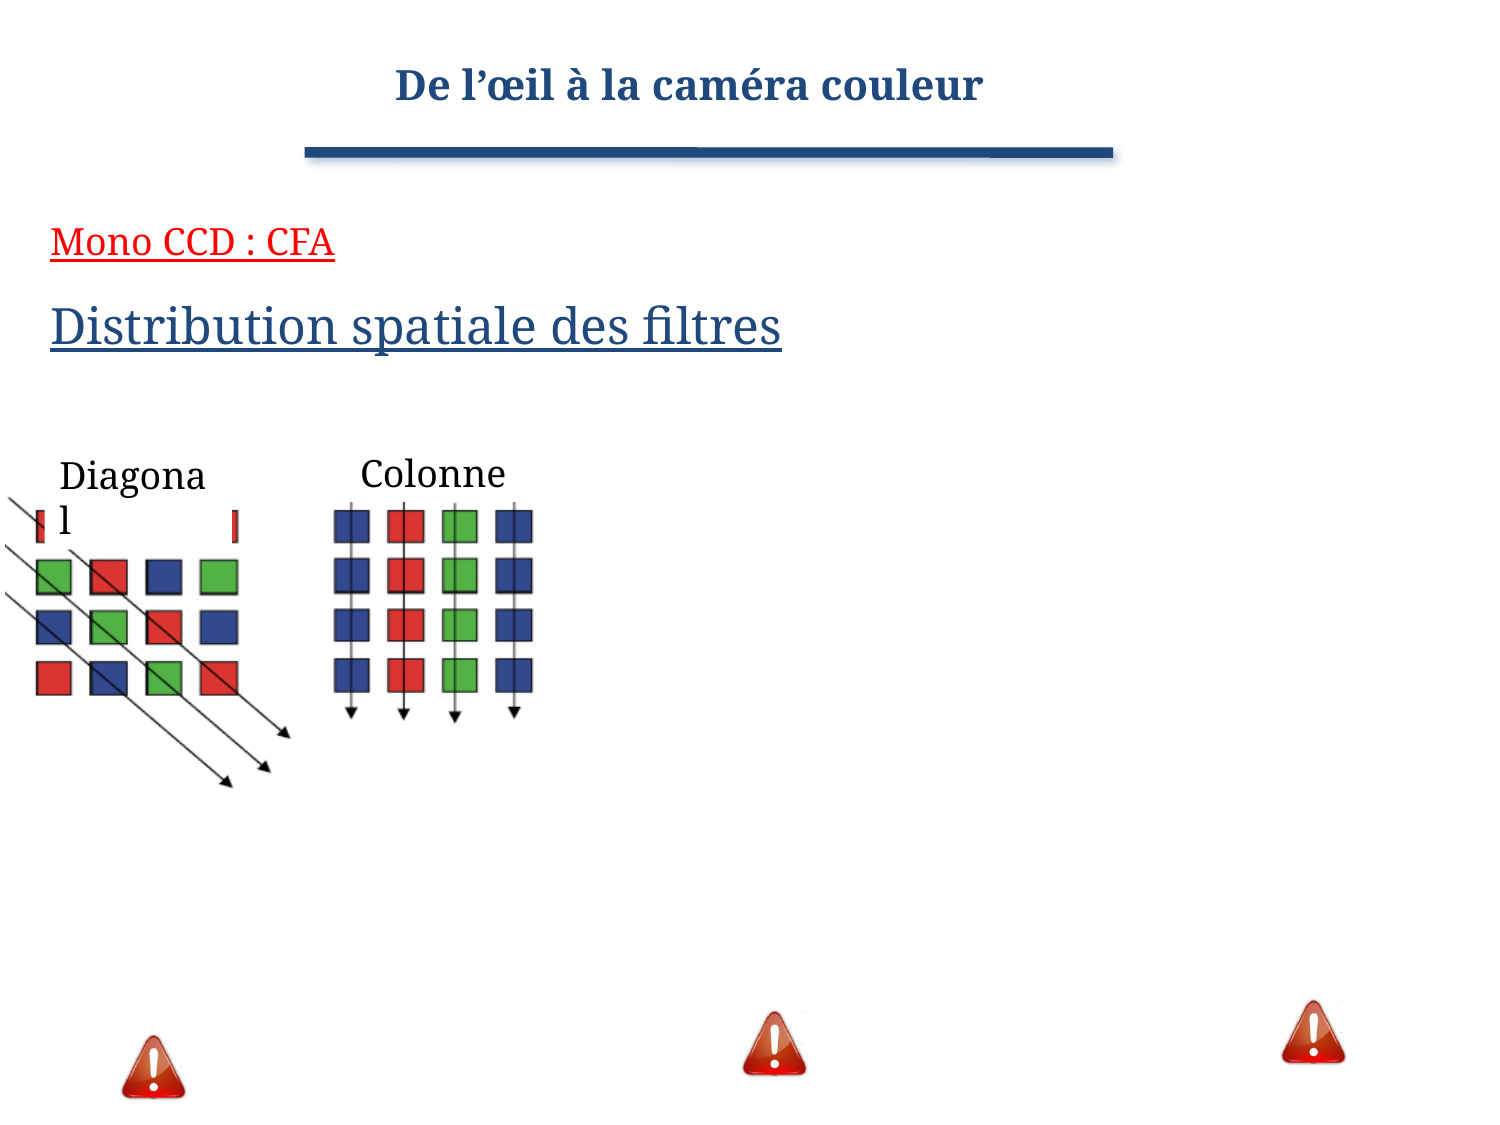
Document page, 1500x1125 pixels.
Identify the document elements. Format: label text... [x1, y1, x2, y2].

picture [5, 210, 1500, 1079]
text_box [34, 287, 1401, 507]
picture [116, 1031, 188, 1102]
text_box De l’œil à la caméra couleur [258, 26, 1121, 116]
